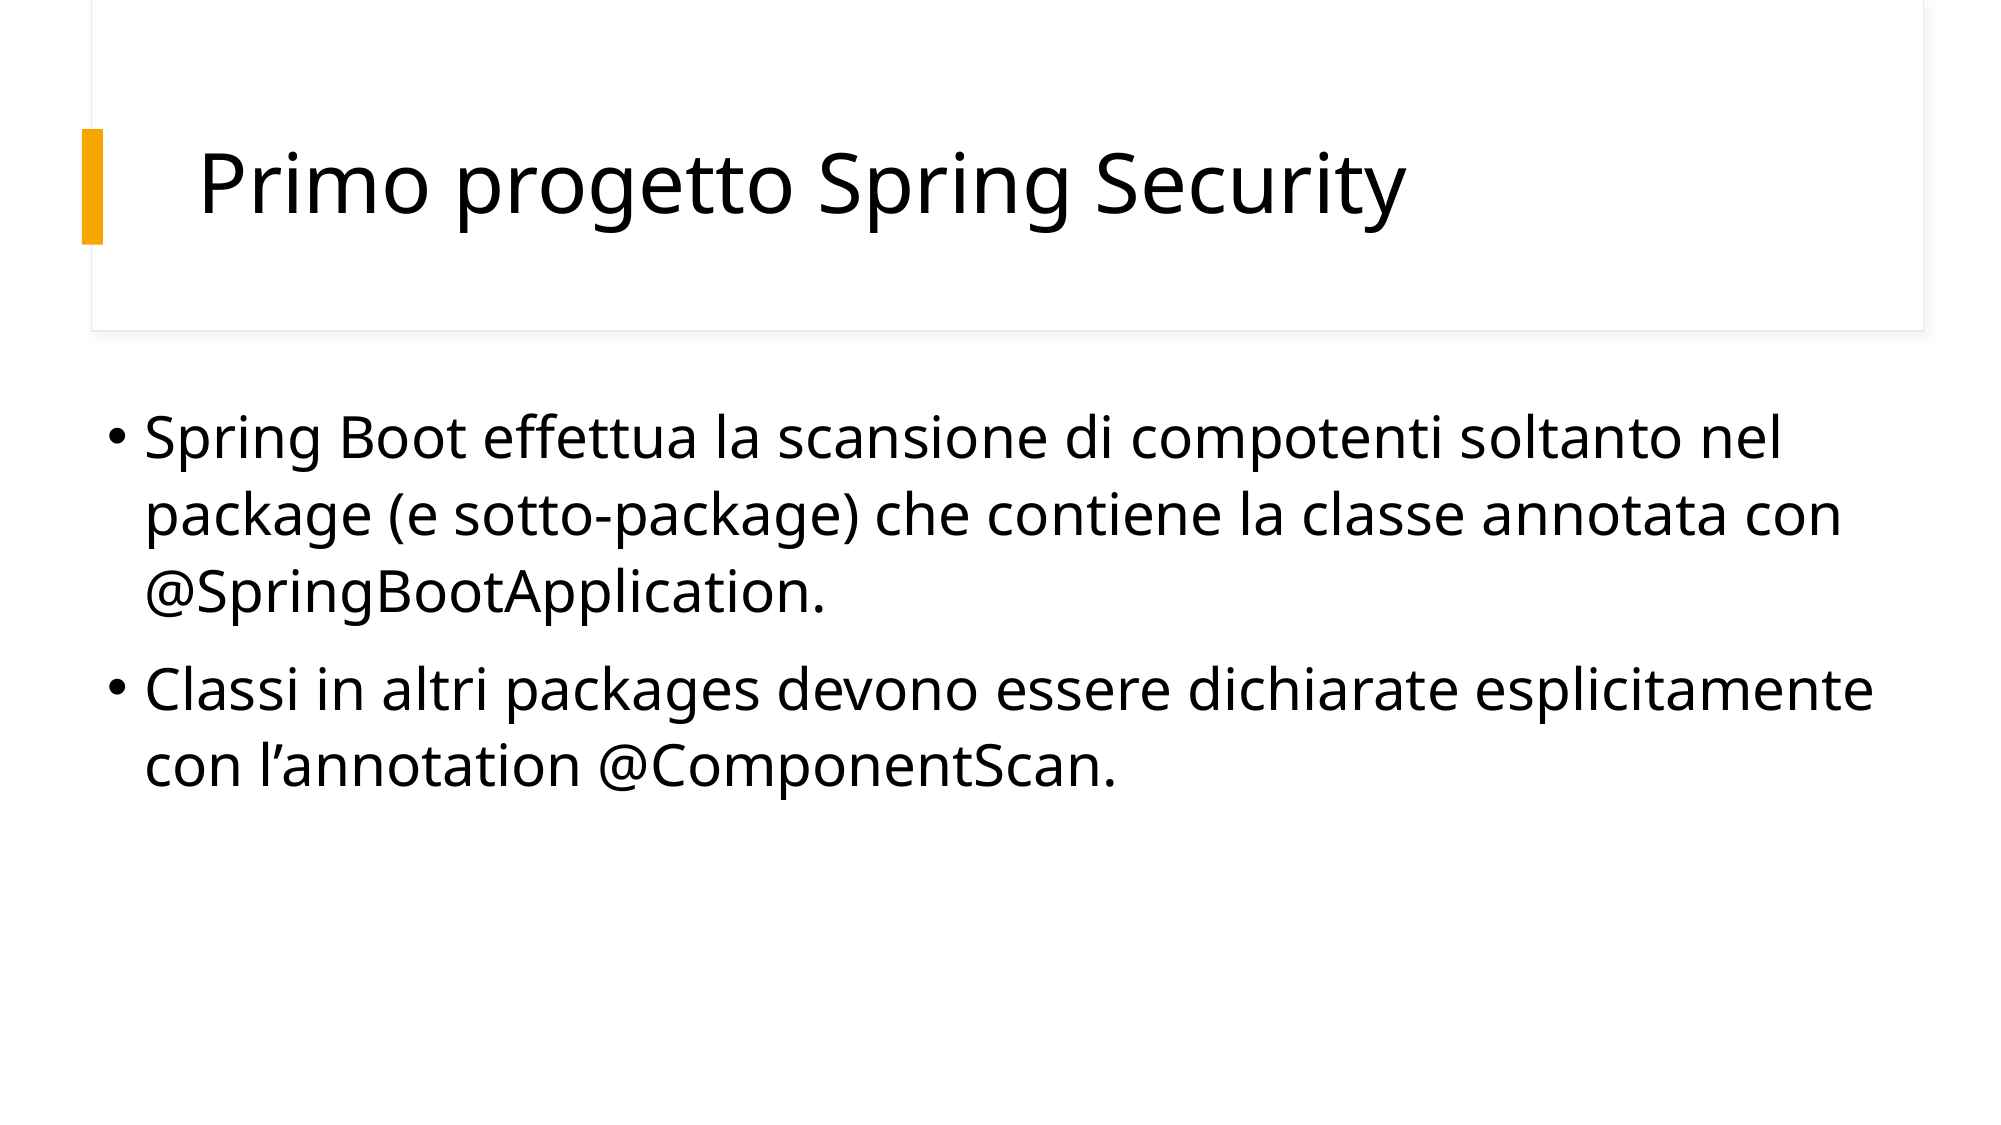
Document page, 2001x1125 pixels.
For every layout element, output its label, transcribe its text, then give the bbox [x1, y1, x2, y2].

title Primo progetto Spring Security [183, 90, 1851, 284]
list Spring Boot effettua la scansione di compotenti soltanto nel package (e sotto-package) che contiene la classe annotata con @SpringBootApplication. Classi in altri packages devono essere dichiarate esplicitamente con l’annotation @ComponentScan. [92, 385, 1960, 992]
